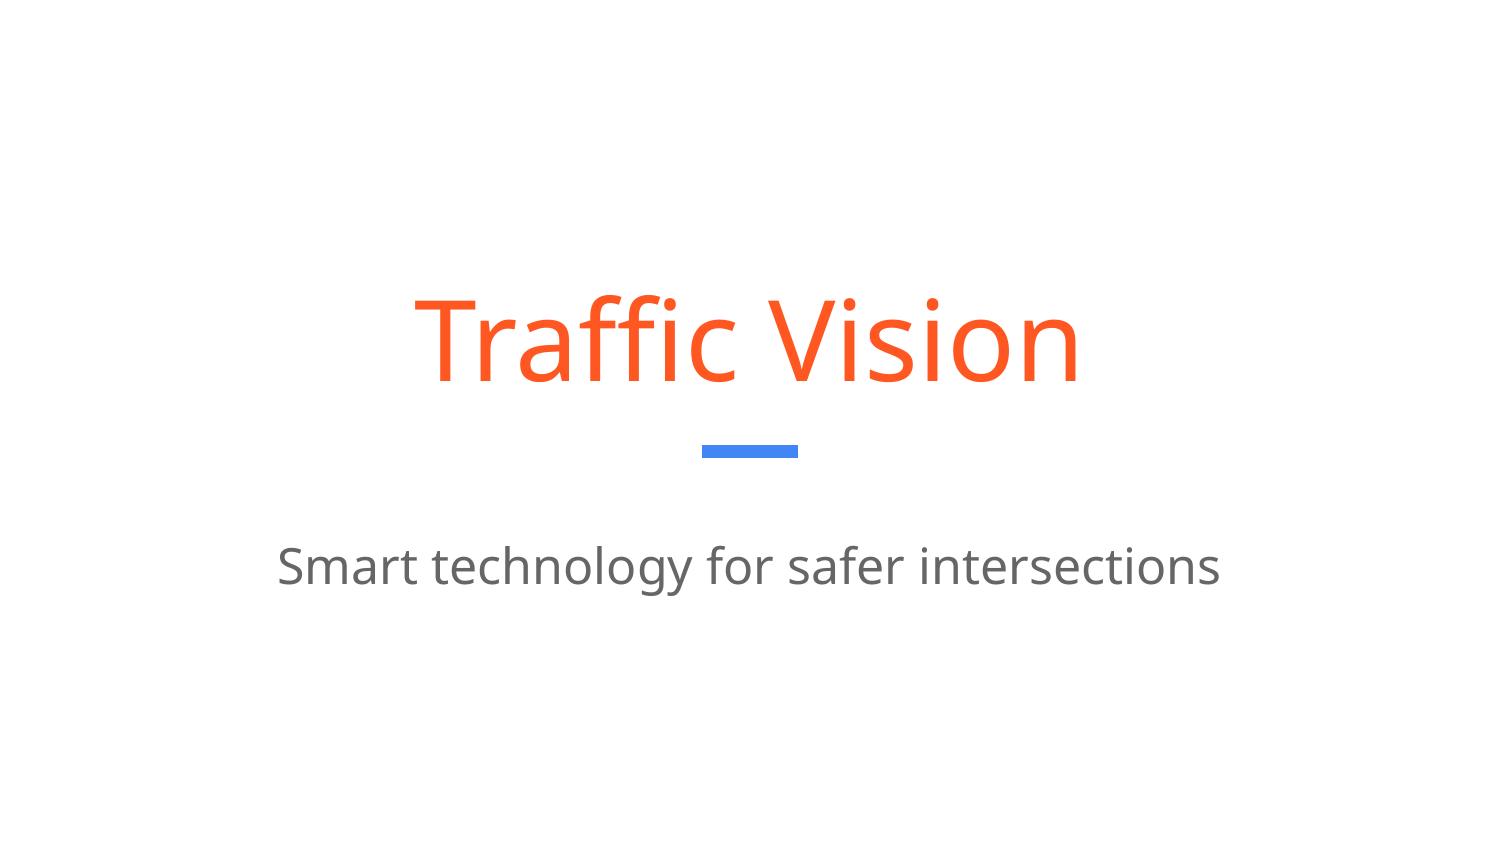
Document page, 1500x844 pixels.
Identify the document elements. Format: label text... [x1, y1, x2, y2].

title Traffic Vision [51, 97, 1449, 419]
subtitle Smart technology for safer intersections [51, 519, 1449, 640]
